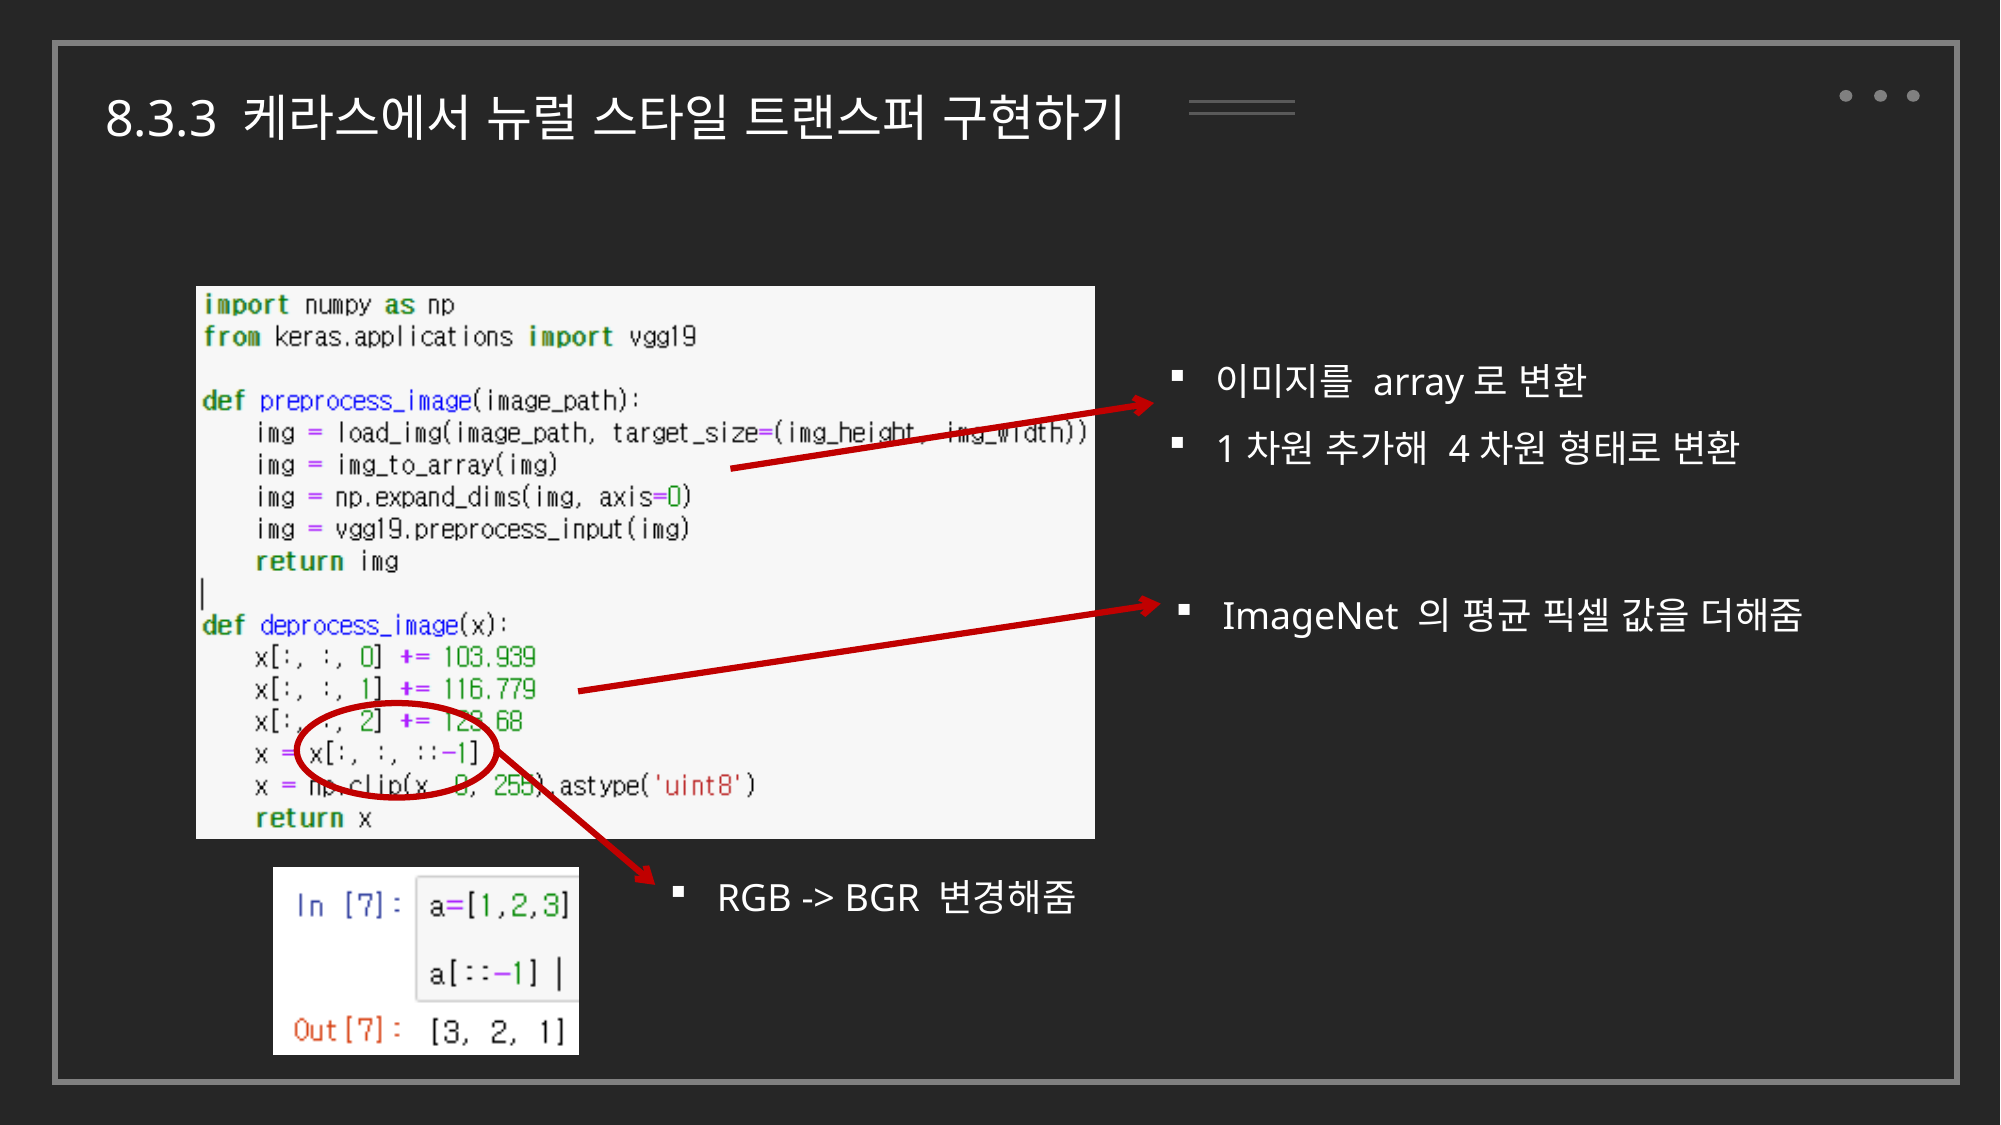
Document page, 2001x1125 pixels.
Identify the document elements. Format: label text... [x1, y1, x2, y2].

picture [196, 286, 1095, 839]
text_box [730, 403, 1153, 469]
text_box 이미지를 array로 변환 1차원 추가해 4차원 형태로 변환 [1154, 328, 1757, 478]
text_box 8.3.3 케라스에서 뉴럴 스타일 트랜스퍼 구현하기 [90, 48, 1201, 154]
text_box RGB -> BGR 변경해줌 [655, 847, 1092, 926]
picture [273, 866, 579, 1055]
text_box [53, 41, 1959, 1084]
text_box ImageNet 의 평균 픽셀 값을 더해줌 [1160, 562, 1820, 645]
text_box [577, 603, 1153, 692]
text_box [496, 750, 649, 882]
